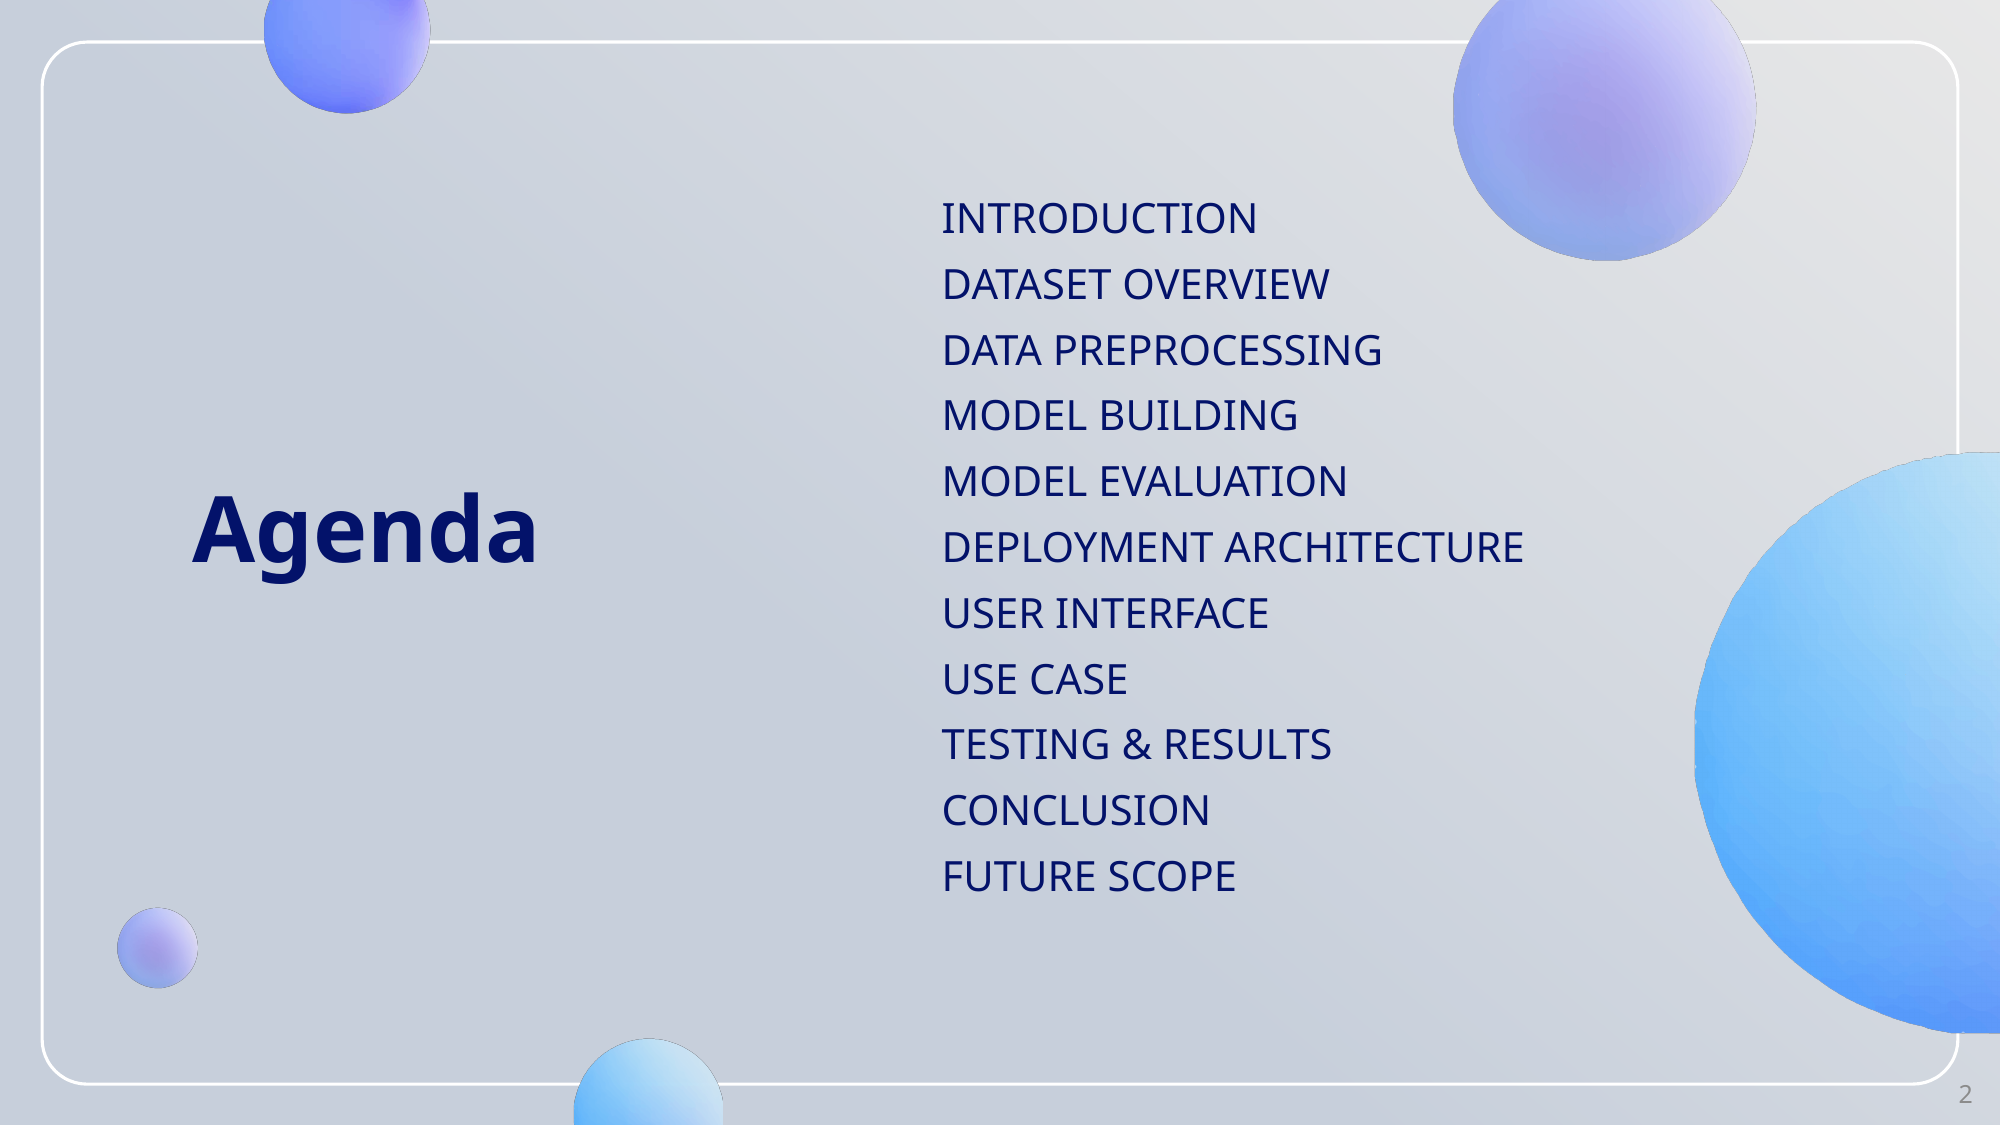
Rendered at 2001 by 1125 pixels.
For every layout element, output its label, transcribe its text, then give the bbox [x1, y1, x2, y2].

picture [573, 1037, 723, 1125]
picture [117, 907, 199, 989]
picture [1692, 446, 2000, 1038]
picture [262, 0, 433, 118]
picture [1452, 0, 1760, 264]
list Introduction Dataset Overview Data Preprocessing Model Building Model Evaluation Deployment Architecture User Interface Use Case Testing & Results Conclusion Future Scope [926, 274, 1592, 824]
slide_number 2 [1538, 1076, 1988, 1115]
title Agenda [176, 139, 819, 927]
